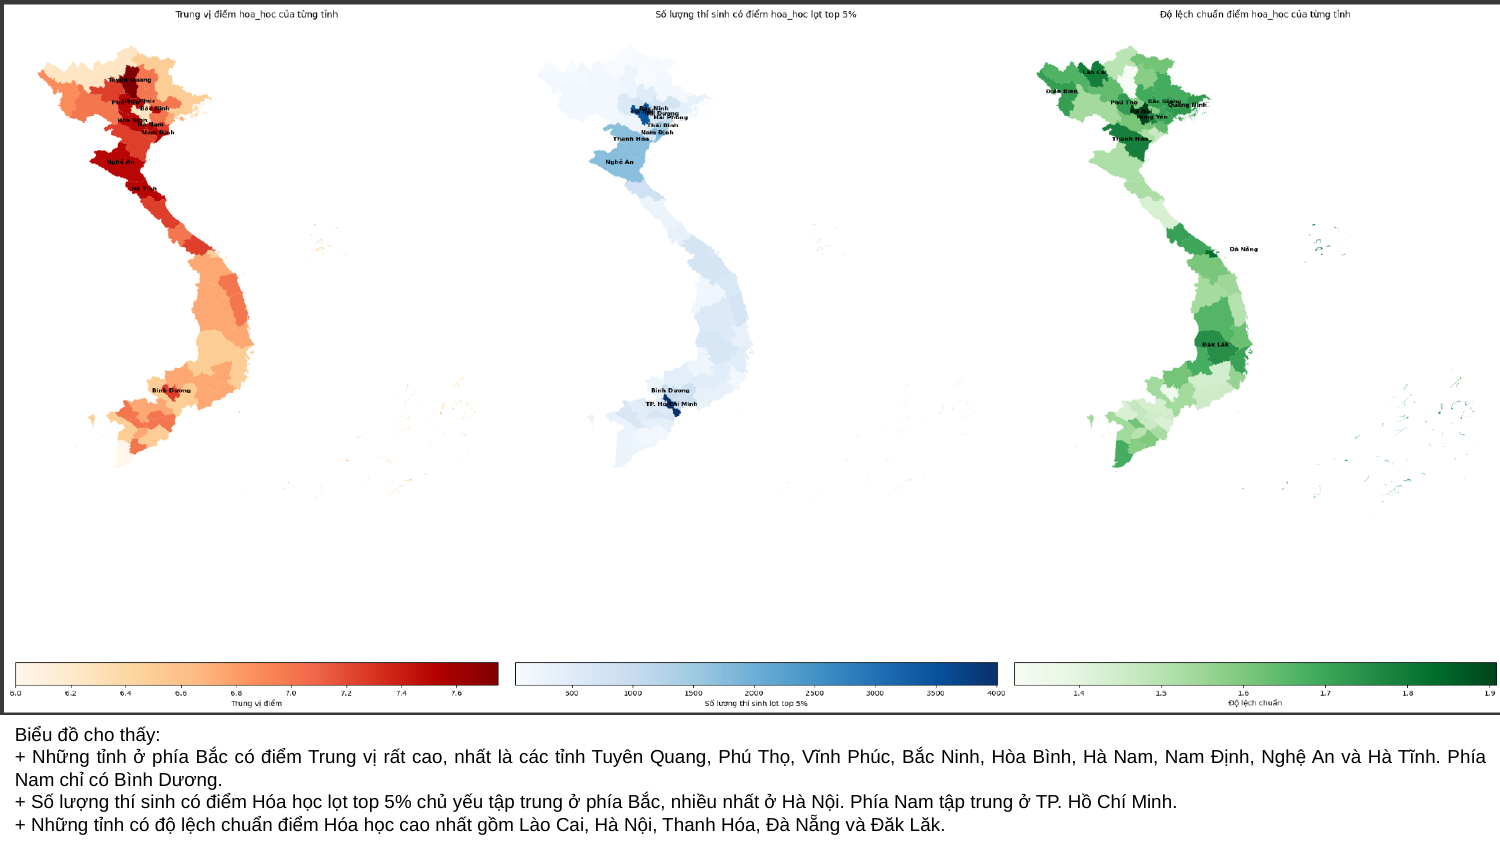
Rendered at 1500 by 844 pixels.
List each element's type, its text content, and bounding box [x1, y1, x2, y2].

text_box Biểu đồ cho thấy: + Những tỉnh ở phía Bắc có điểm Trung vị rất cao, nhất là các tỉnh Tuyên Quang, Phú Thọ, Vĩnh Phúc, Bắc Ninh, Hòa Bình, Hà Nam, Nam Định, Nghệ An và Hà Tĩnh. Phía Nam chỉ có Bình Dương. + Số lượng thí sinh có điểm Hóa học lọt top 5% chủ yếu tập trung ở phía Bắc, nhiều nhất ở Hà Nội. Phía Nam tập trung ở TP. Hồ Chí Minh. + Những tỉnh có độ lệch chuẩn điểm Hóa học cao nhất gồm Lào Cai, Hà Nội, Thanh Hóa, Đà Nẵng và Đăk Lăk. [0, 722, 1500, 843]
picture [0, 0, 1500, 716]
